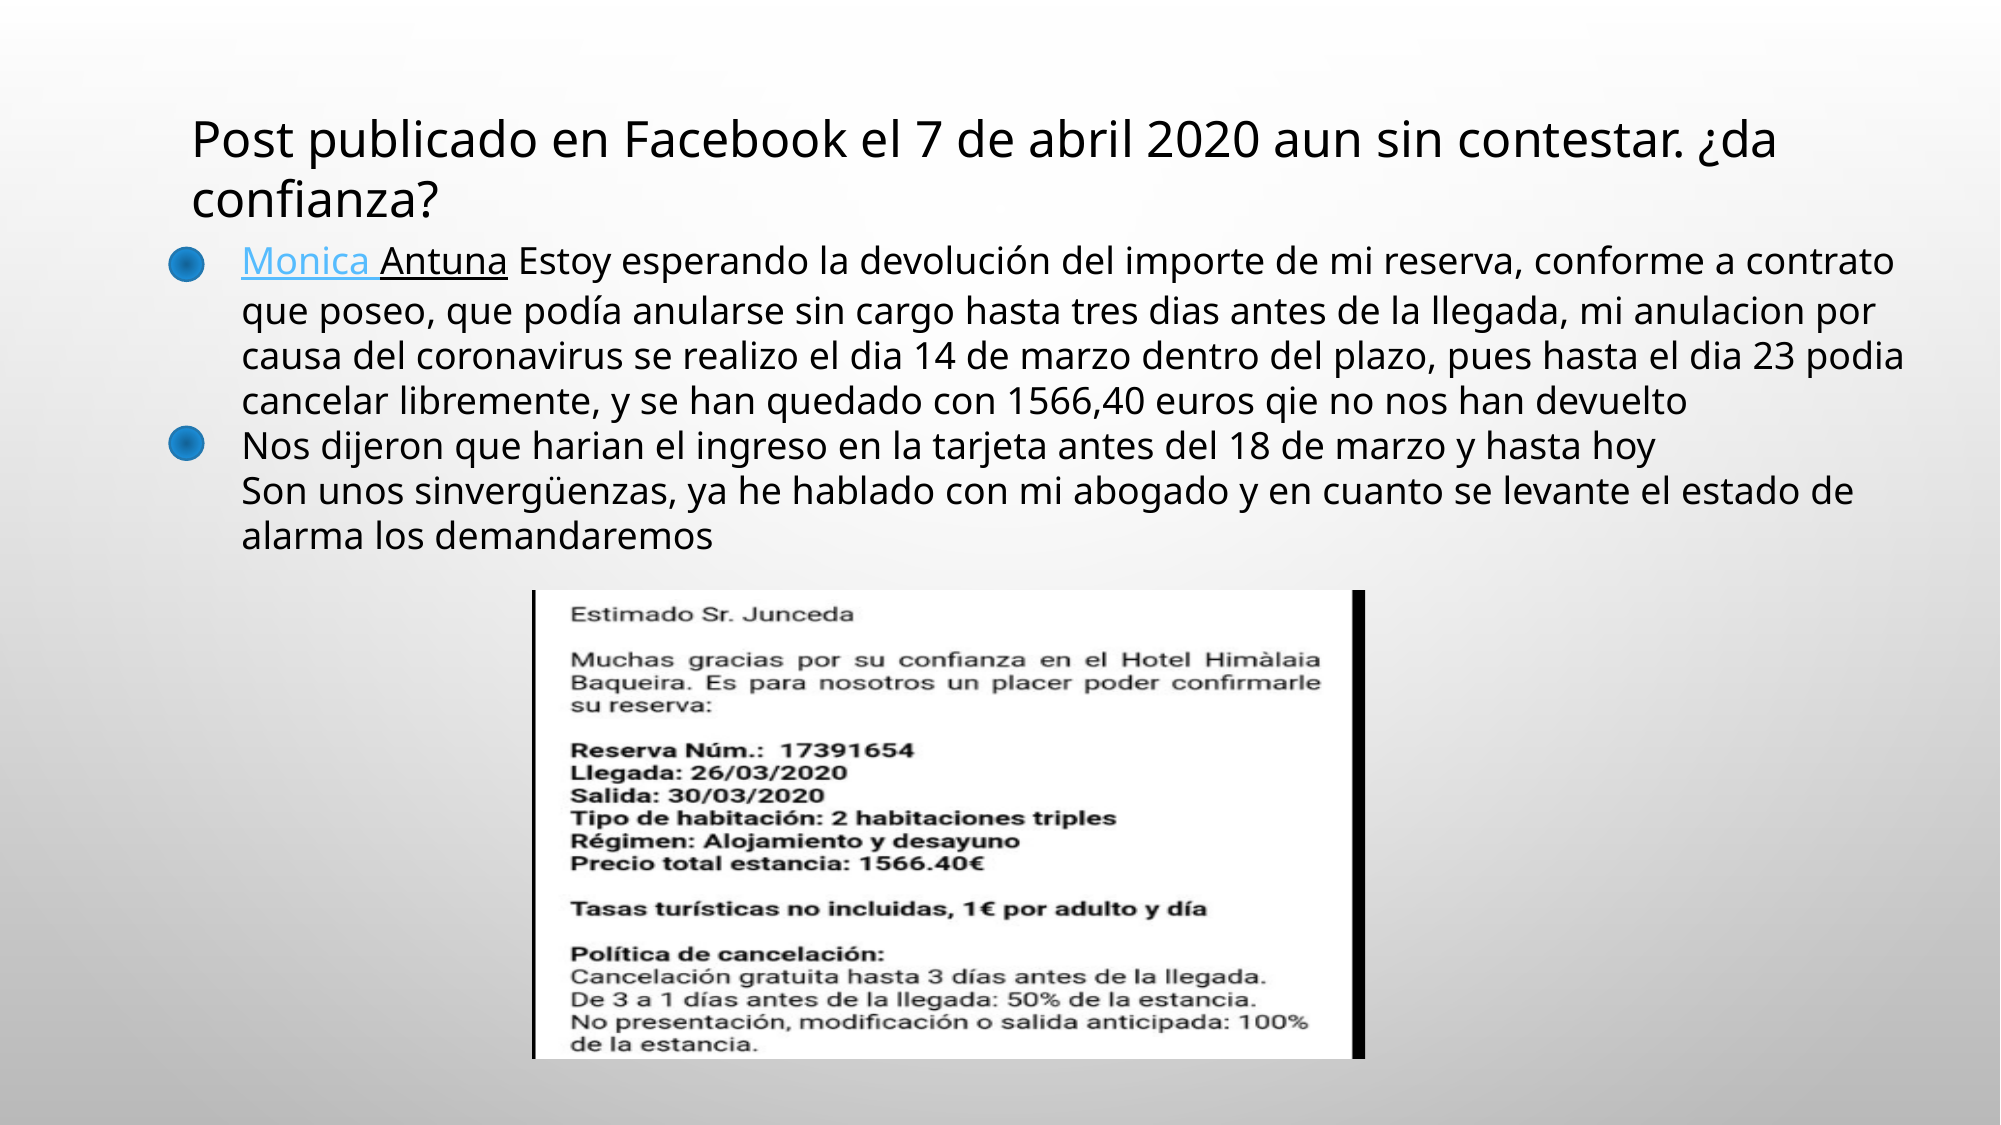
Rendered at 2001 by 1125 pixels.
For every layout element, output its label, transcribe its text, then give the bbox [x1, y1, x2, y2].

picture [0, 0, 2000, 1125]
text_box Post publicado en Facebook el 7 de abril 2020 aun sin contestar. ¿da confianza? [176, 100, 1877, 235]
text_box [168, 425, 205, 461]
text_box [168, 246, 205, 283]
text_box Monica Antuna Estoy esperando la devolución del importe de mi reserva, conforme a contrato que poseo, que podía anularse sin cargo hasta tres dias antes de la llegada, mi anulacion por causa del coronavirus se realizo el dia 14 de marzo dentro del plazo, pues hasta el dia 23 podia cancelar libremente, y se han quedado con 1566,40 euros qie no nos han devuelto Nos dijeron que harian el ingreso en la tarjeta antes del 18 de marzo y hasta hoy Son unos sinvergüenzas, ya he hablado con mi abogado y en cuanto se levante el estado de alarma los demandaremos [226, 229, 1927, 565]
